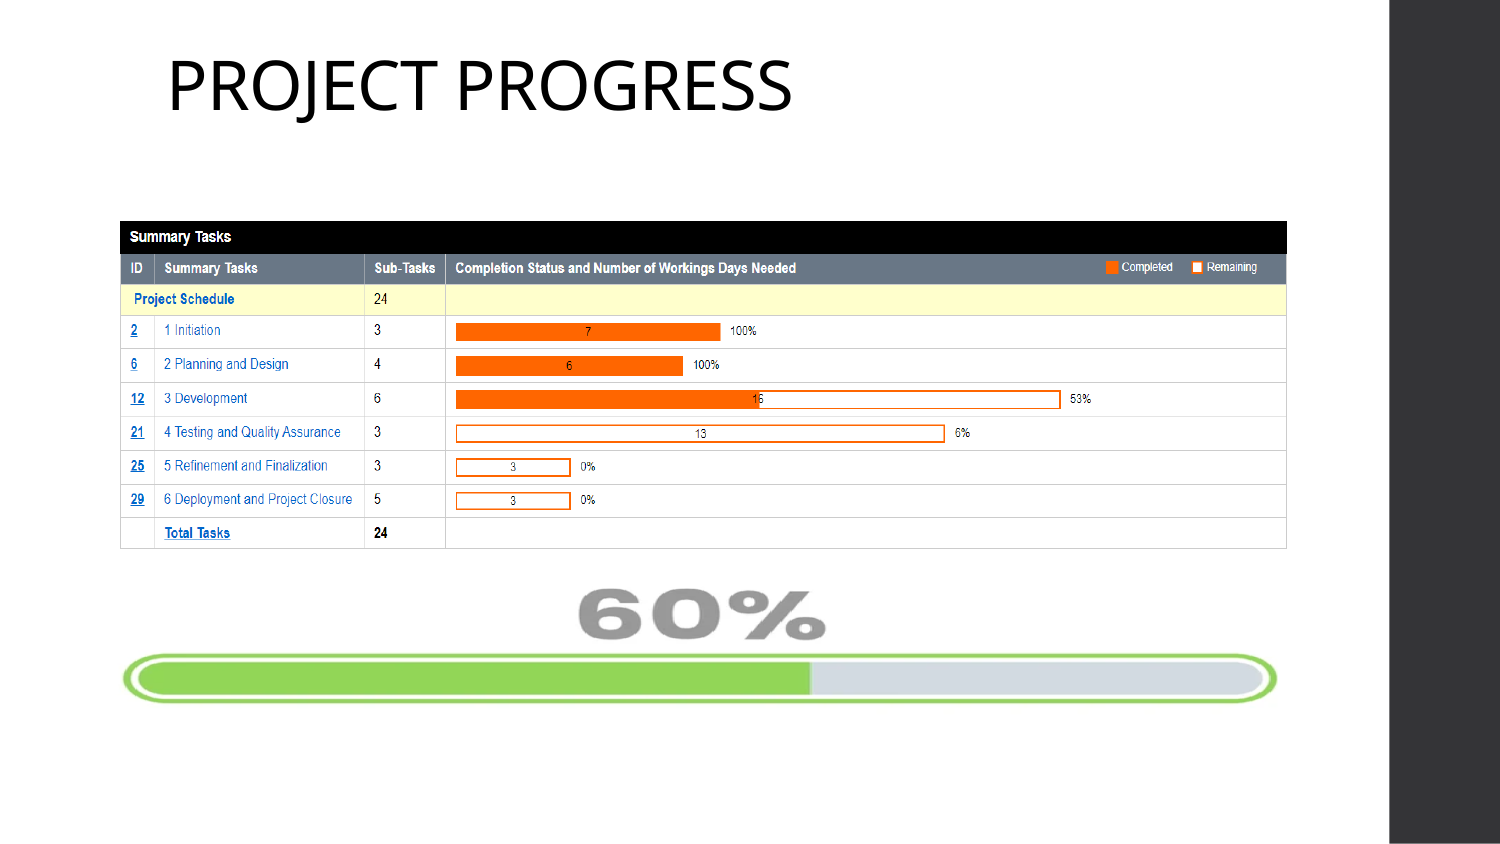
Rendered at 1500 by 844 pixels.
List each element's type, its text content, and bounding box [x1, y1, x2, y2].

picture [106, 207, 1300, 726]
title PROJECT PROGRESS [155, 45, 1348, 209]
